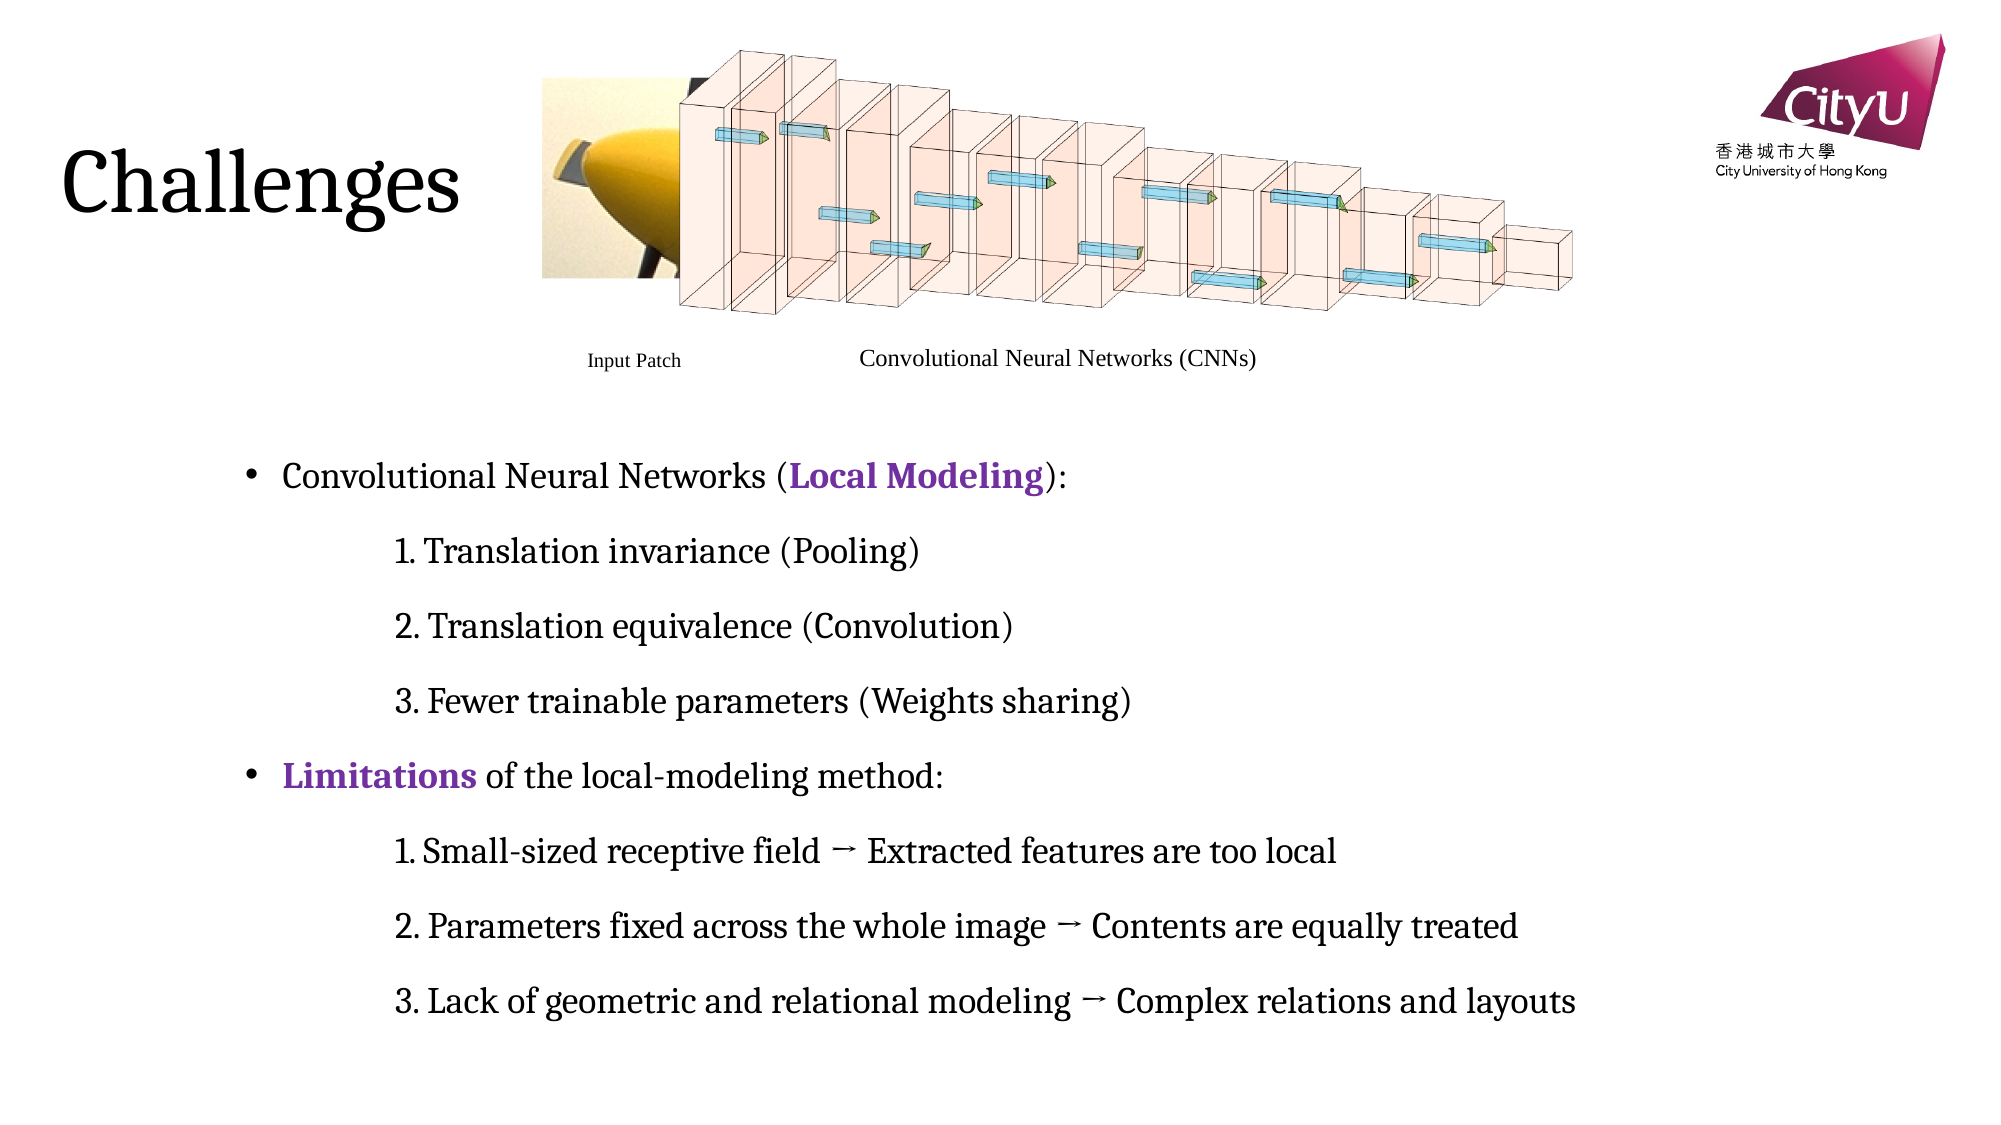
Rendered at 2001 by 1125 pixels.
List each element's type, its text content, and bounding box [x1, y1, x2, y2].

picture [1660, 0, 2000, 218]
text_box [537, 38, 1582, 336]
text_box Convolutional Neural Networks (CNNs) [755, 336, 1362, 379]
list Convolutional Neural Networks (Local Modeling): 1. Translation invariance (Pooling) 2. Translation equivalence (Convolution) 3. Fewer trainable parameters (Weights sharing) Limitations of the local-modeling method: 1. Small-sized receptive field → Extracted features are too local 2. Parameters fixed across the whole image → Contents are equally treated 3. Lack of geometric and relational modeling → Complex relations and layouts [230, 434, 1956, 1125]
title Challenges [47, 74, 537, 292]
text_box Input Patch [558, 339, 710, 379]
